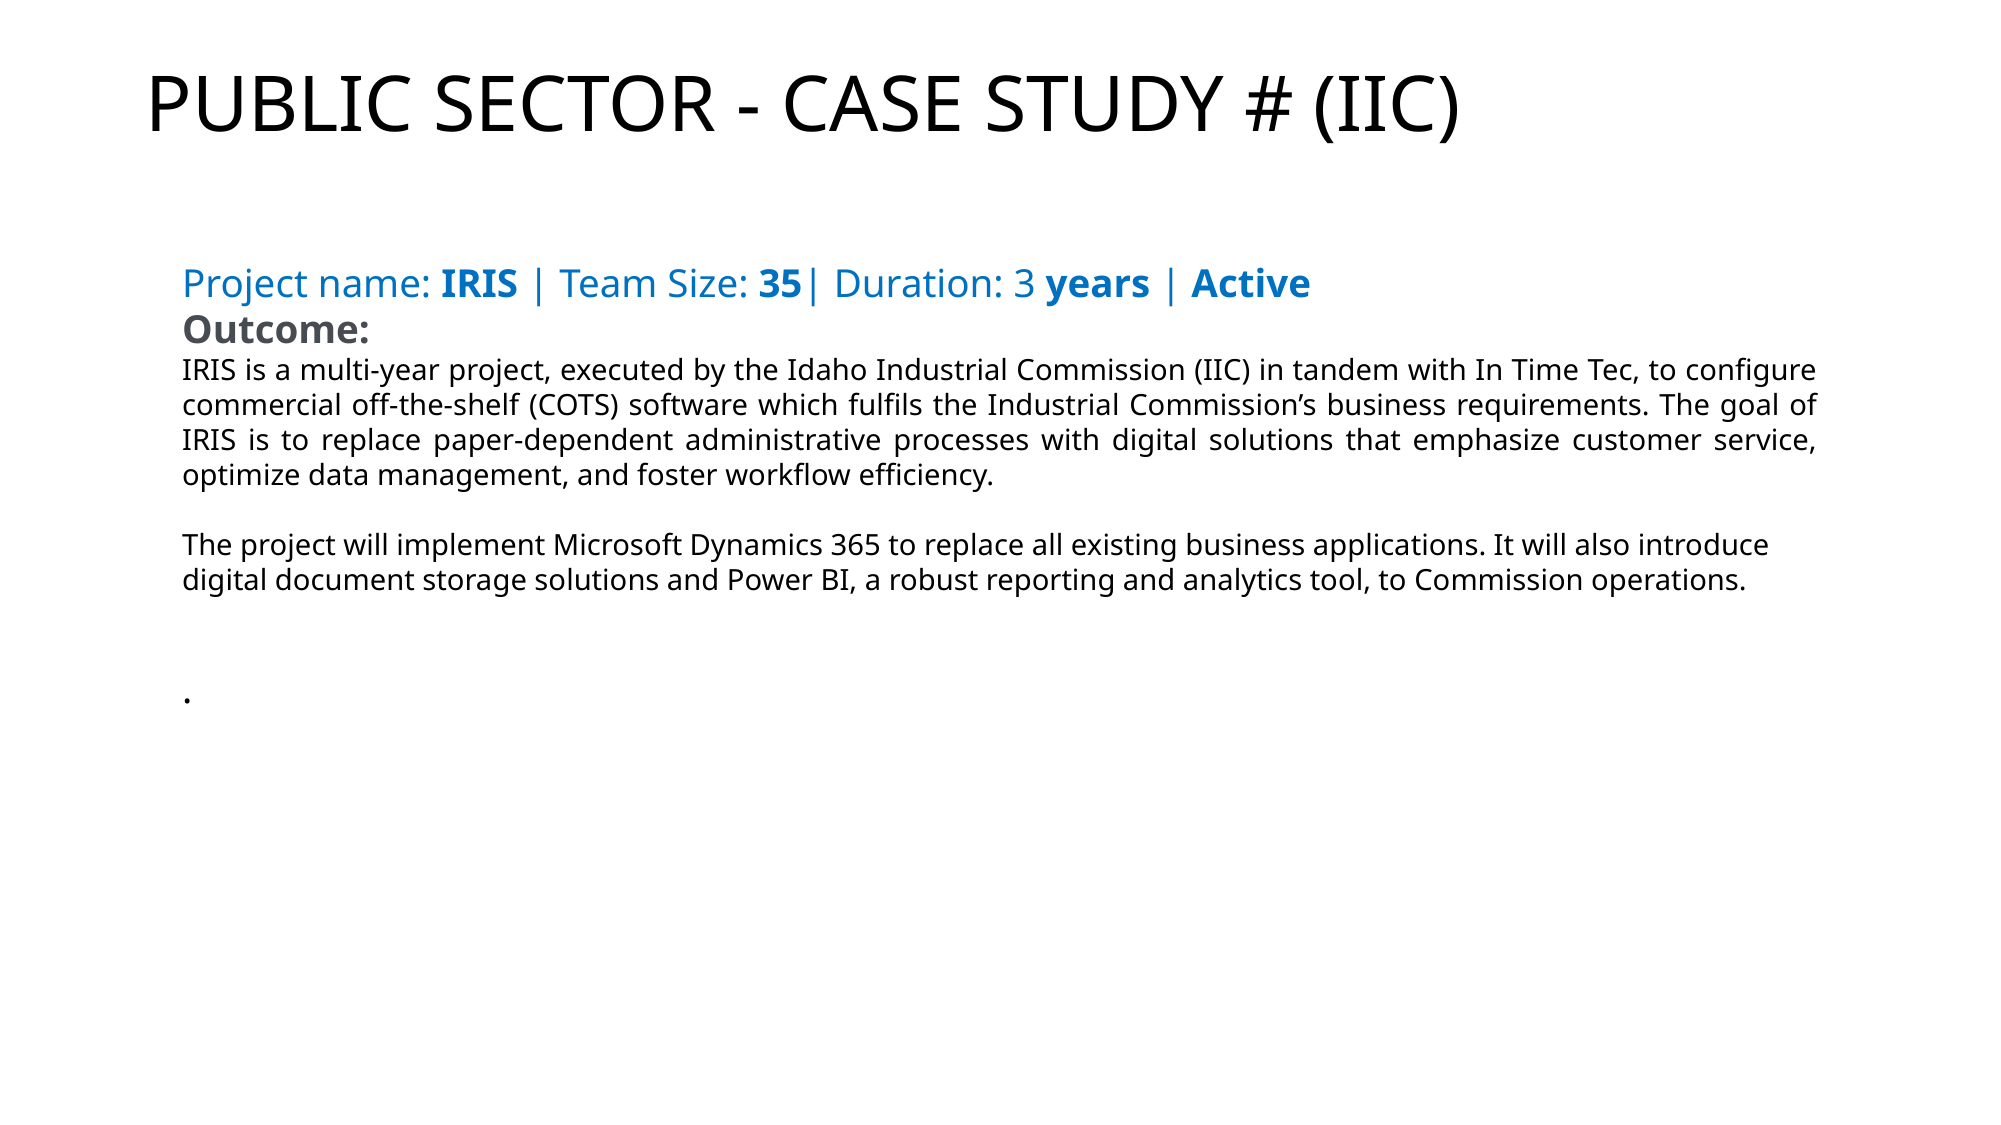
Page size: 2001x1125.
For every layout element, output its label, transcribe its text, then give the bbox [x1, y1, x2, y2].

text_box Project name: IRIS | Team Size: 35| Duration: 3 years | Active Outcome: IRIS is a multi-year project, executed by the Idaho Industrial Commission (IIC) in tandem with In Time Tec, to configure commercial off-the-shelf (COTS) software which fulfils the Industrial Commission’s business requirements. The goal of IRIS is to replace paper-dependent administrative processes with digital solutions that emphasize customer service, optimize data management, and foster workflow efficiency. The project will implement Microsoft Dynamics 365 to replace all existing business applications. It will also introduce digital document storage solutions and Power BI, a robust reporting and analytics tool, to Commission operations. . [172, 251, 1829, 1052]
title PUBLIC SECTOR - CASE STUDY # (IIC) [130, 36, 1931, 177]
